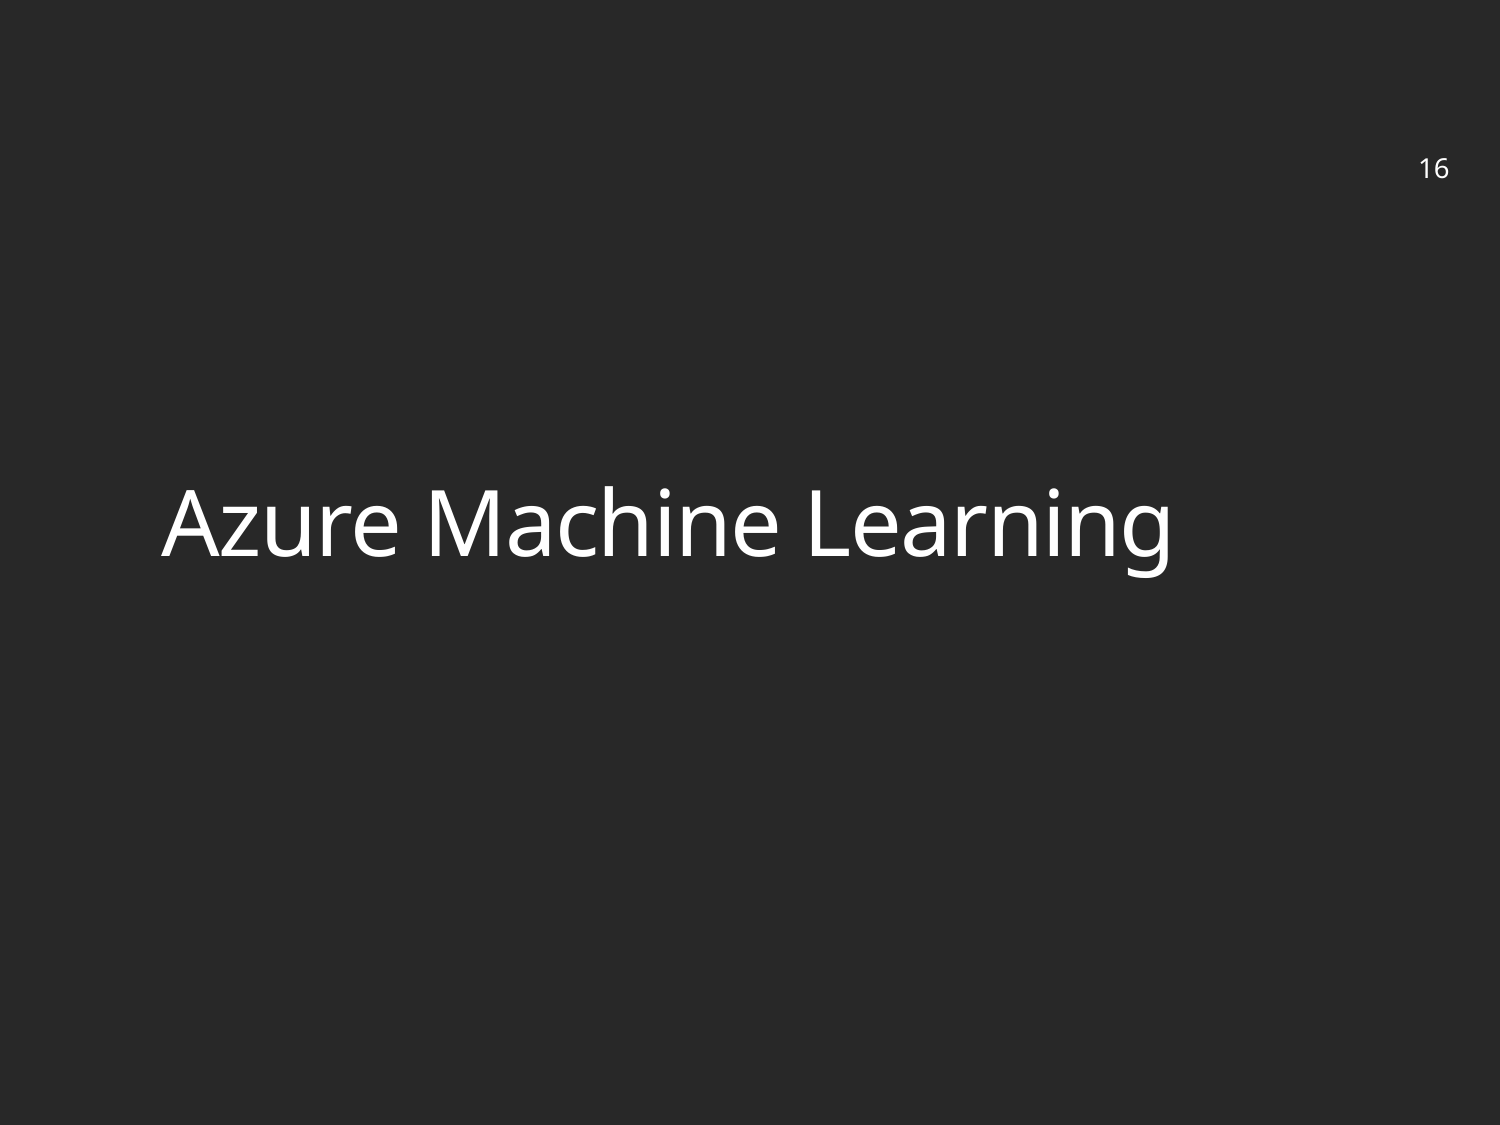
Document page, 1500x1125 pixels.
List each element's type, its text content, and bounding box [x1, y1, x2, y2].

text_box 16 [1396, 134, 1500, 203]
title Azure Machine Learning [137, 462, 1312, 593]
